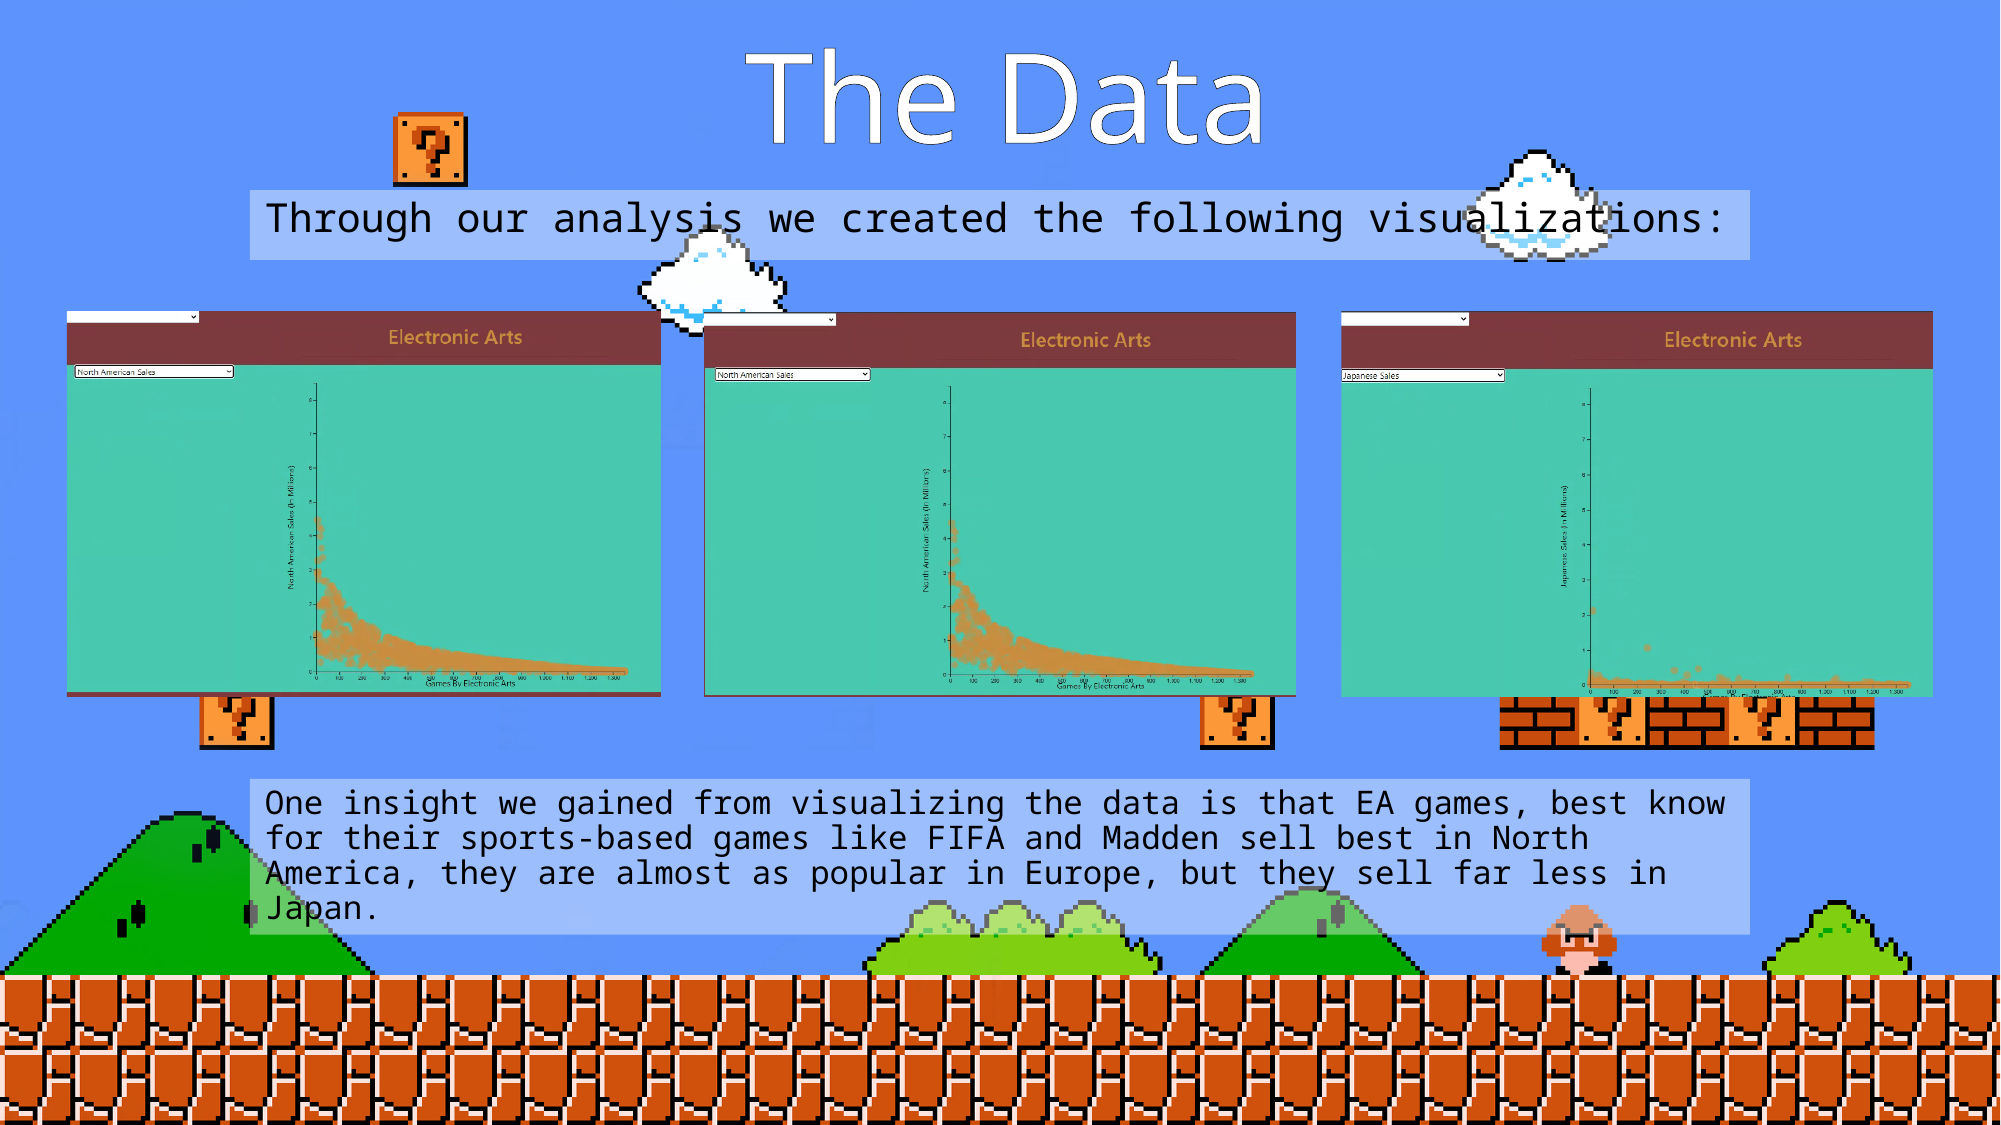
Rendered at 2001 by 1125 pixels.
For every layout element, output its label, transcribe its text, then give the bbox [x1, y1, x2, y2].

subtitle Through our analysis we created the following visualizations: [249, 190, 1750, 260]
text_box One insight we gained from visualizing the data is that EA games, best know for their sports-based games like FIFA and Madden sell best in North America, they are almost as popular in Europe, but they sell far less in Japan. [249, 778, 1750, 935]
title The Data [257, 10, 1758, 178]
picture [0, 0, 2001, 1125]
